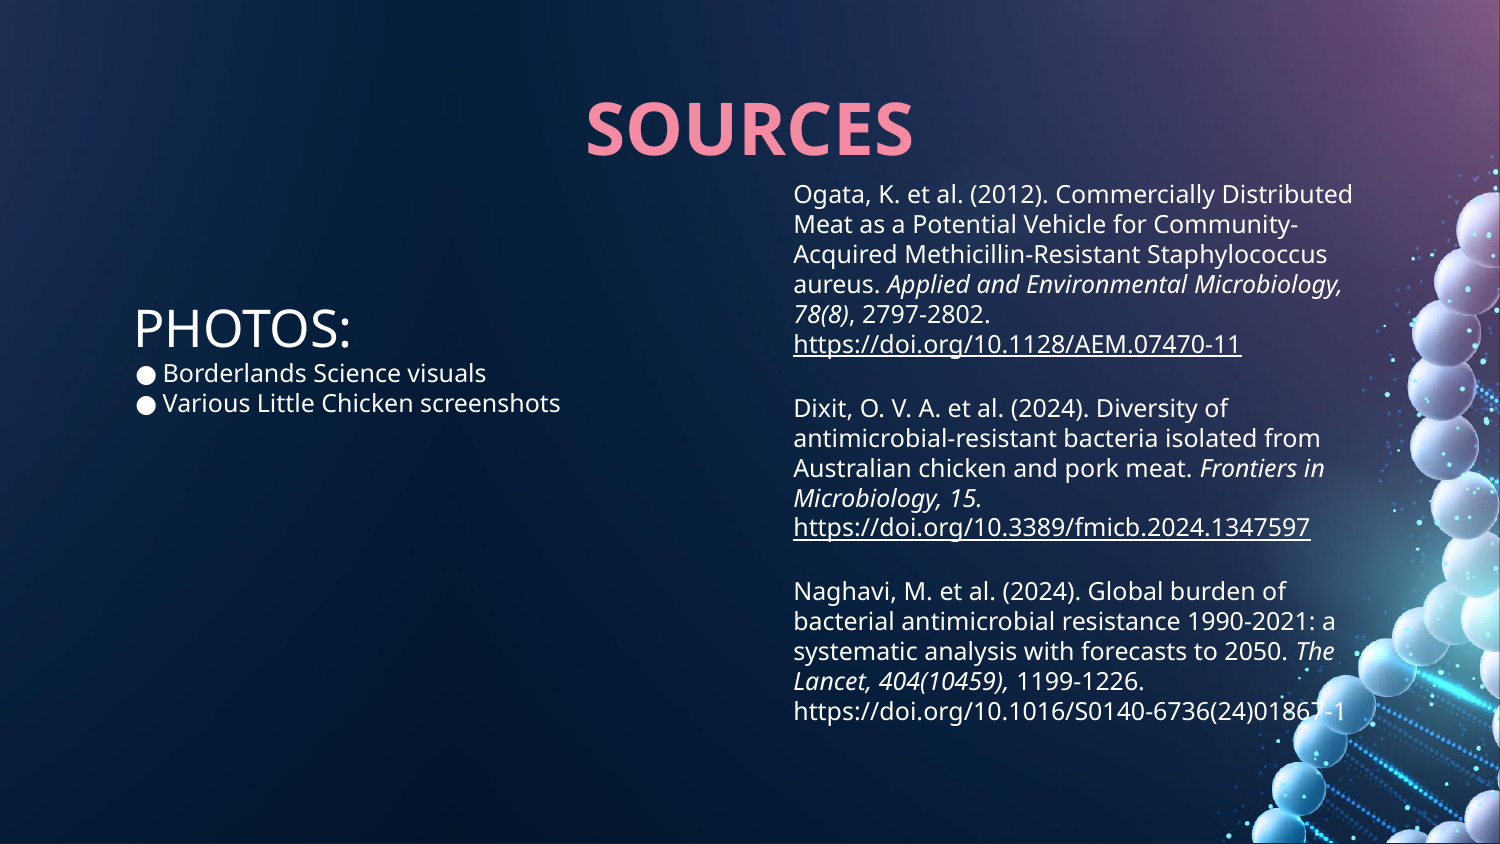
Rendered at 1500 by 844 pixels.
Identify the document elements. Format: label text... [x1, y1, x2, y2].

list PHOTOS: Borderlands Science visuals Various Little Chicken screenshots [118, 280, 746, 755]
title SOURCES [118, 88, 1382, 164]
picture [0, 0, 1500, 843]
list Ogata, K. et al. (2012). Commercially Distributed Meat as a Potential Vehicle for Community-Acquired Methicillin-Resistant Staphylococcus aureus. Applied and Environmental Microbiology, 78(8), 2797-2802. https://doi.org/10.1128/AEM.07470-11 Dixit, O. V. A. et al. (2024). Diversity of antimicrobial-resistant bacteria isolated from Australian chicken and pork meat. Frontiers in Microbiology, 15. https://doi.org/10.3389/fmicb.2024.1347597 Naghavi, M. et al. (2024). Global burden of bacterial antimicrobial resistance 1990-2021: a systematic analysis with forecasts to 2050. The Lancet, 404(10459), 1199-1226. https://doi.org/10.1016/S0140-6736(24)01867-1 [778, 163, 1406, 638]
